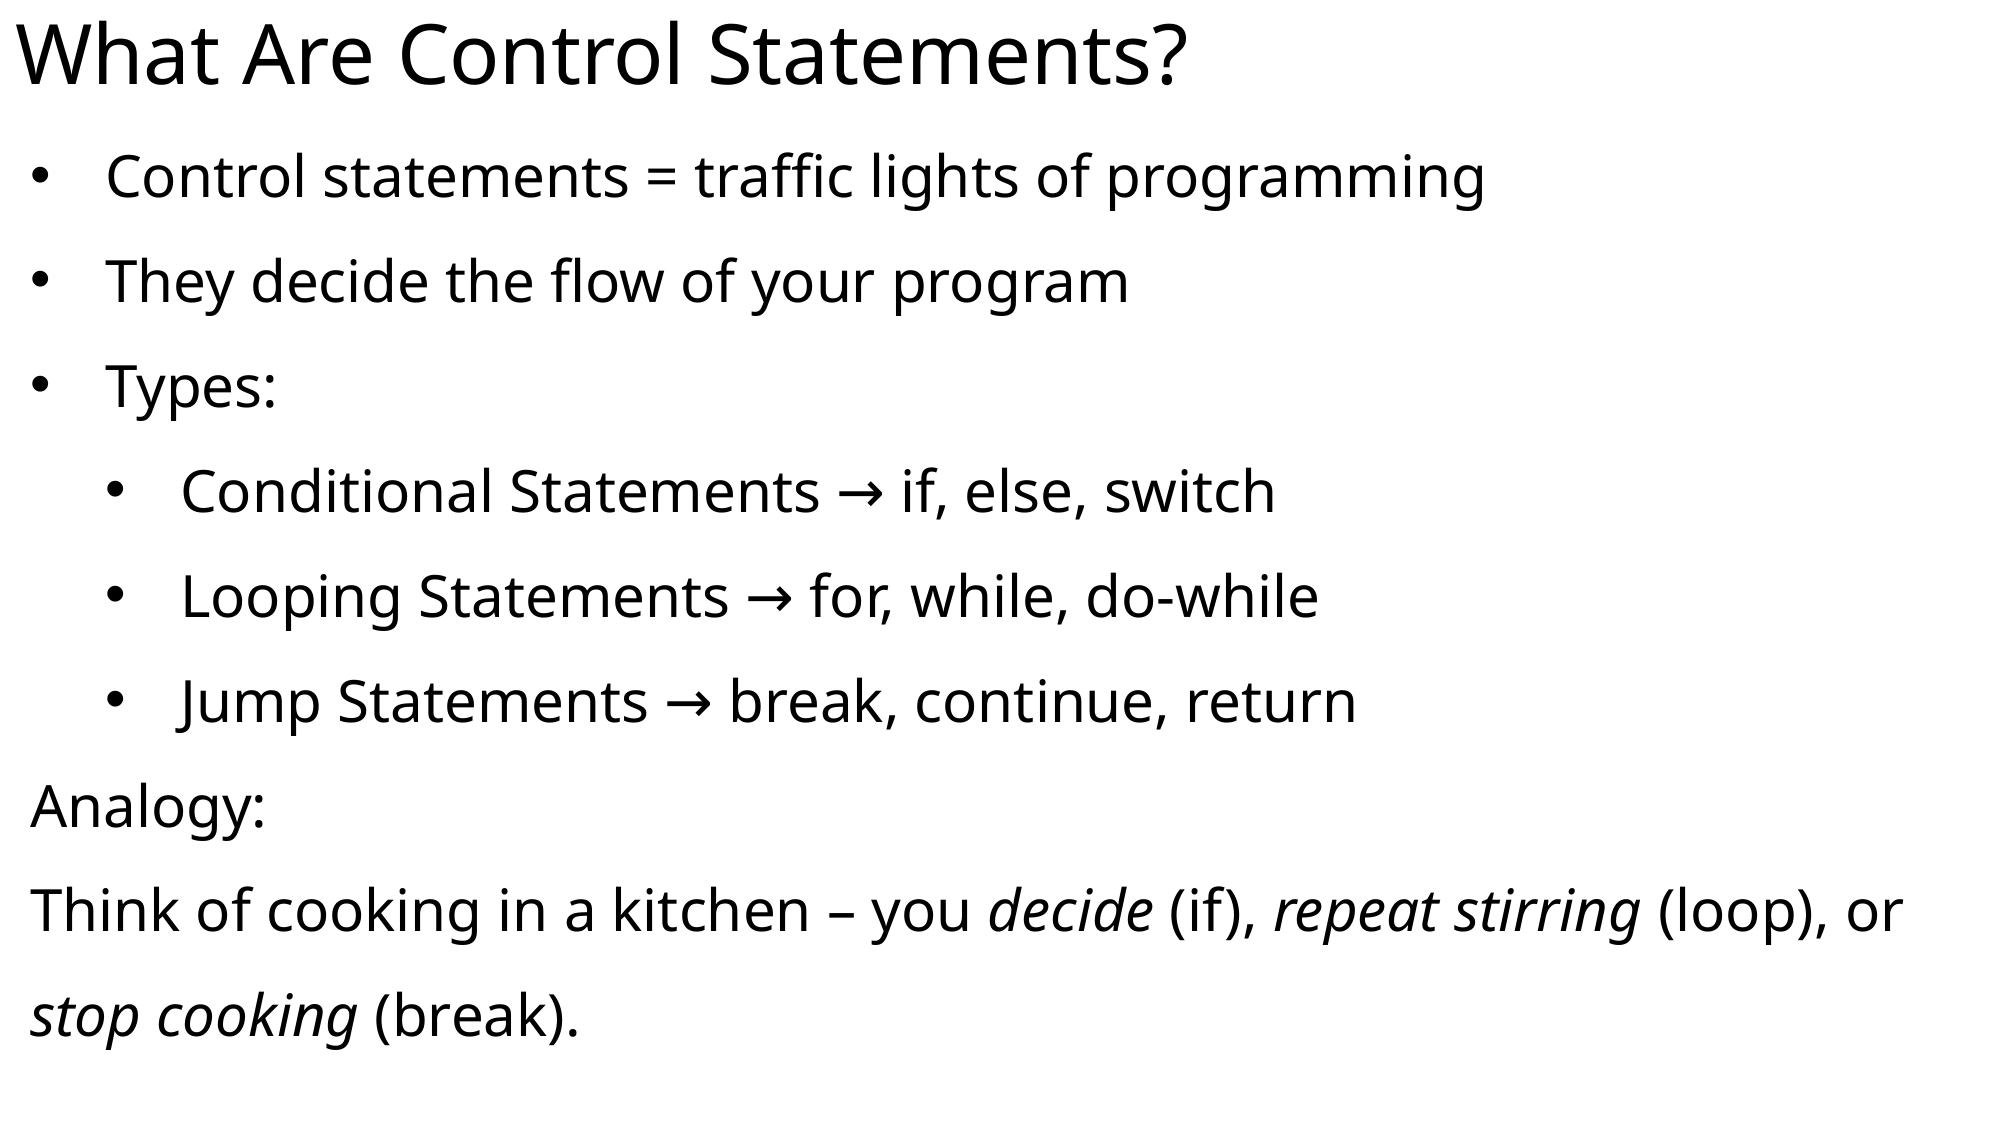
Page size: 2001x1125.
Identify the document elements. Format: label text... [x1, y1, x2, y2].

title What Are Control Statements? [0, 0, 2000, 111]
text_box Control statements = traffic lights of programming They decide the flow of your program Types: Conditional Statements → if, else, switch Looping Statements → for, while, do-while Jump Statements → break, continue, return Analogy: Think of cooking in a kitchen – you decide (if), repeat stirring (loop), or stop cooking (break). [15, 96, 1985, 1056]
